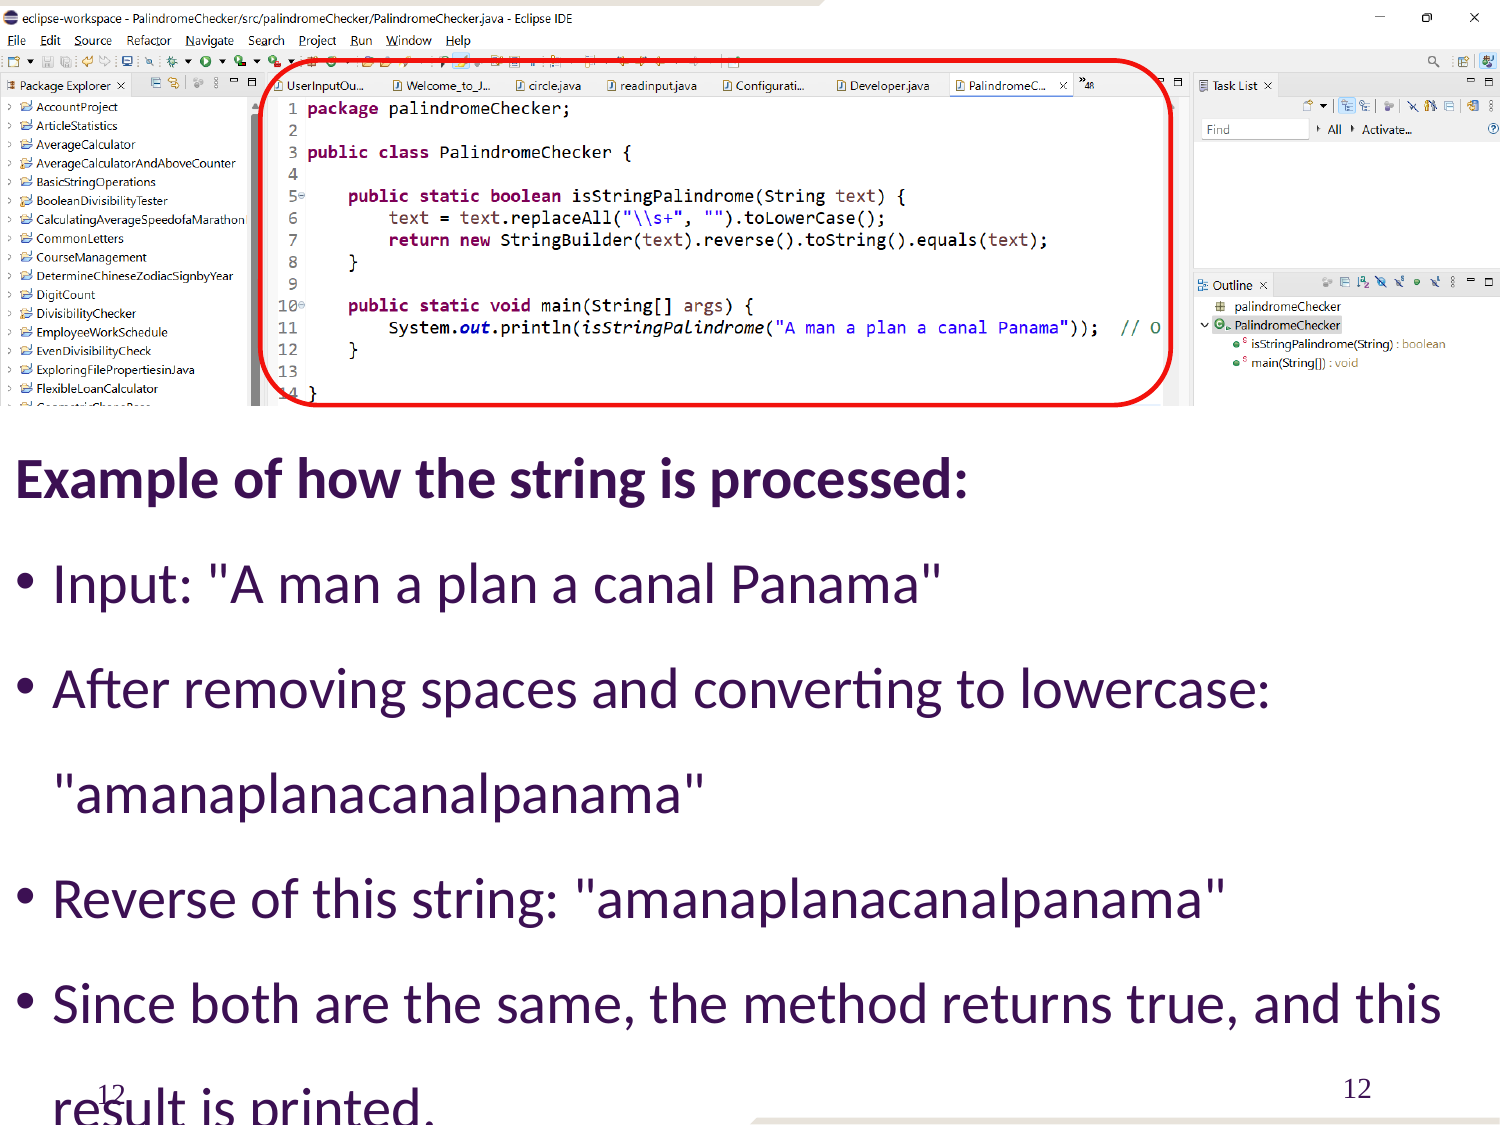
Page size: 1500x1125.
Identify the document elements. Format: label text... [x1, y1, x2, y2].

slide_number 12 [81, 1068, 156, 1109]
picture [0, 6, 1500, 406]
text_box Example of how the string is processed: Input: "A man a plan a canal Panama" After removing spaces and converting to lowercase: "amanaplanacanalpanama" Reverse of this string: "amanaplanacanalpanama" Since both are the same, the method returns true, and this result is printed. [0, 406, 1500, 1118]
text_box 12 [1074, 1049, 1388, 1125]
